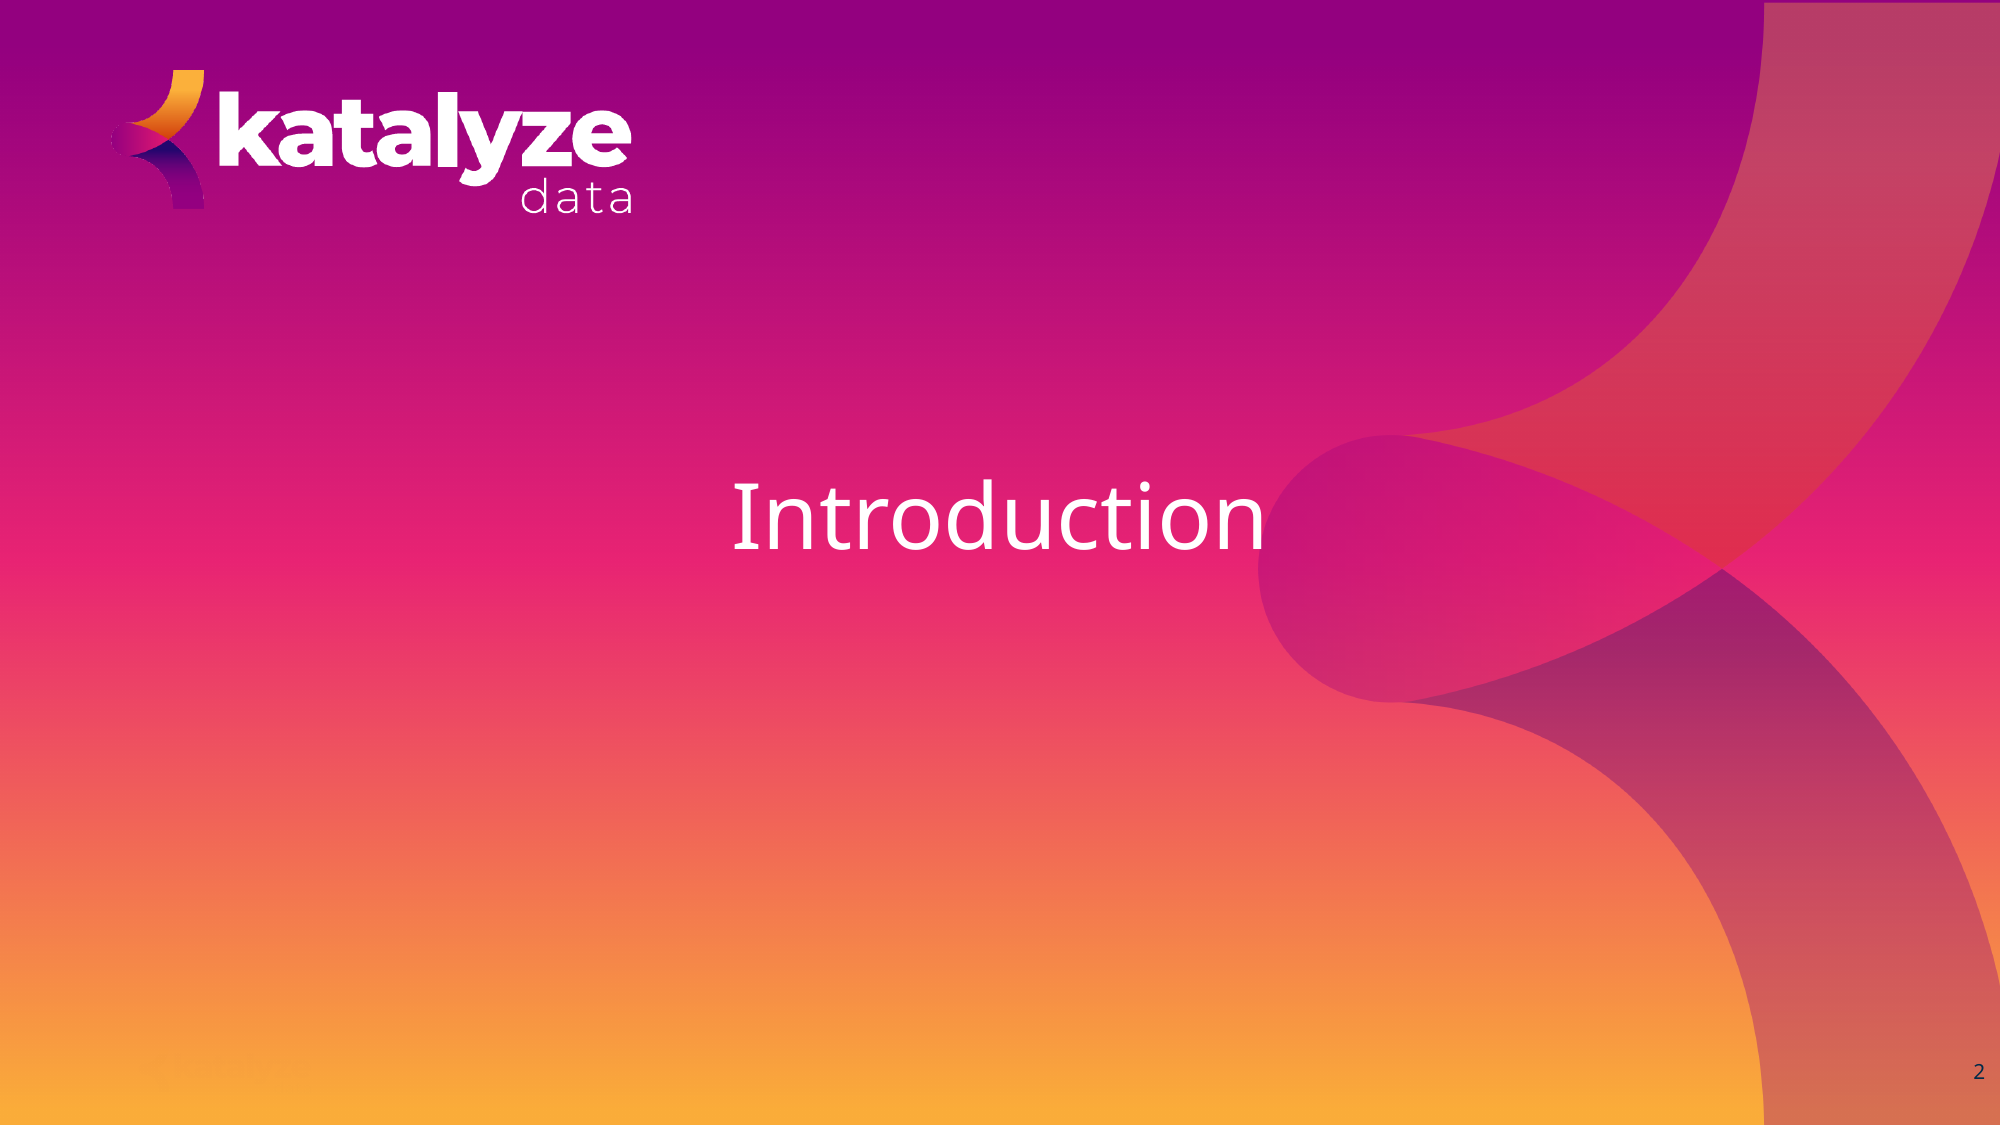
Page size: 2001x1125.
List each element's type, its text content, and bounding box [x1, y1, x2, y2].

title Introduction [138, 322, 1864, 576]
slide_number 2 [1855, 1042, 2000, 1103]
picture [0, 0, 2000, 1125]
